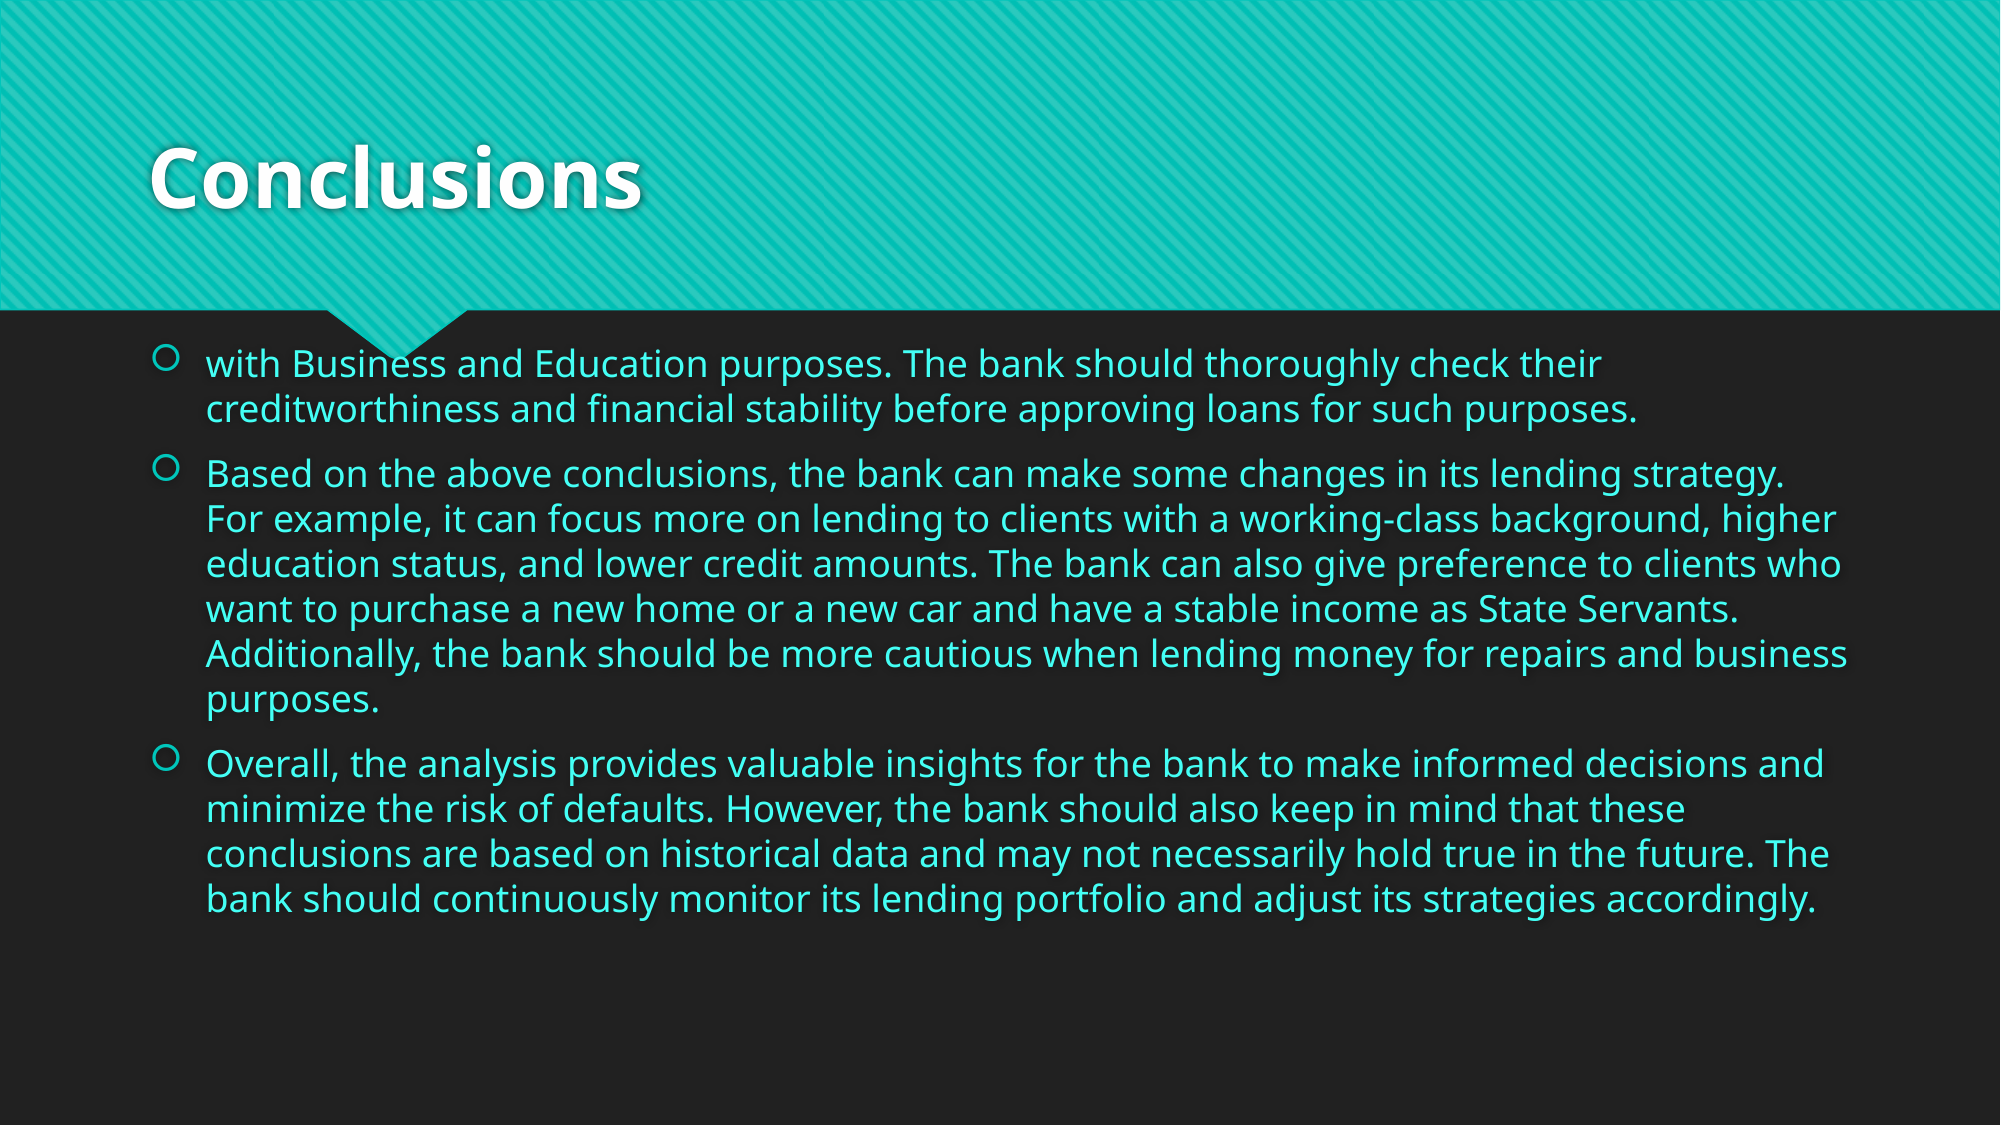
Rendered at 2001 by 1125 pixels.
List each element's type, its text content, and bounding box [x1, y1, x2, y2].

title Conclusions [132, 73, 1868, 233]
list with Business and Education purposes. The bank should thoroughly check their creditworthiness and financial stability before approving loans for such purposes. Based on the above conclusions, the bank can make some changes in its lending strategy. For example, it can focus more on lending to clients with a working-class background, higher education status, and lower credit amounts. The bank can also give preference to clients who want to purchase a new home or a new car and have a stable income as State Servants. Additionally, the bank should be more cautious when lending money for repairs and business purposes. Overall, the analysis provides valuable insights for the bank to make informed decisions and minimize the risk of defaults. However, the bank should also keep in mind that these conclusions are based on historical data and may not necessarily hold true in the future. The bank should continuously monitor its lending portfolio and adjust its strategies accordingly. [134, 364, 1866, 962]
